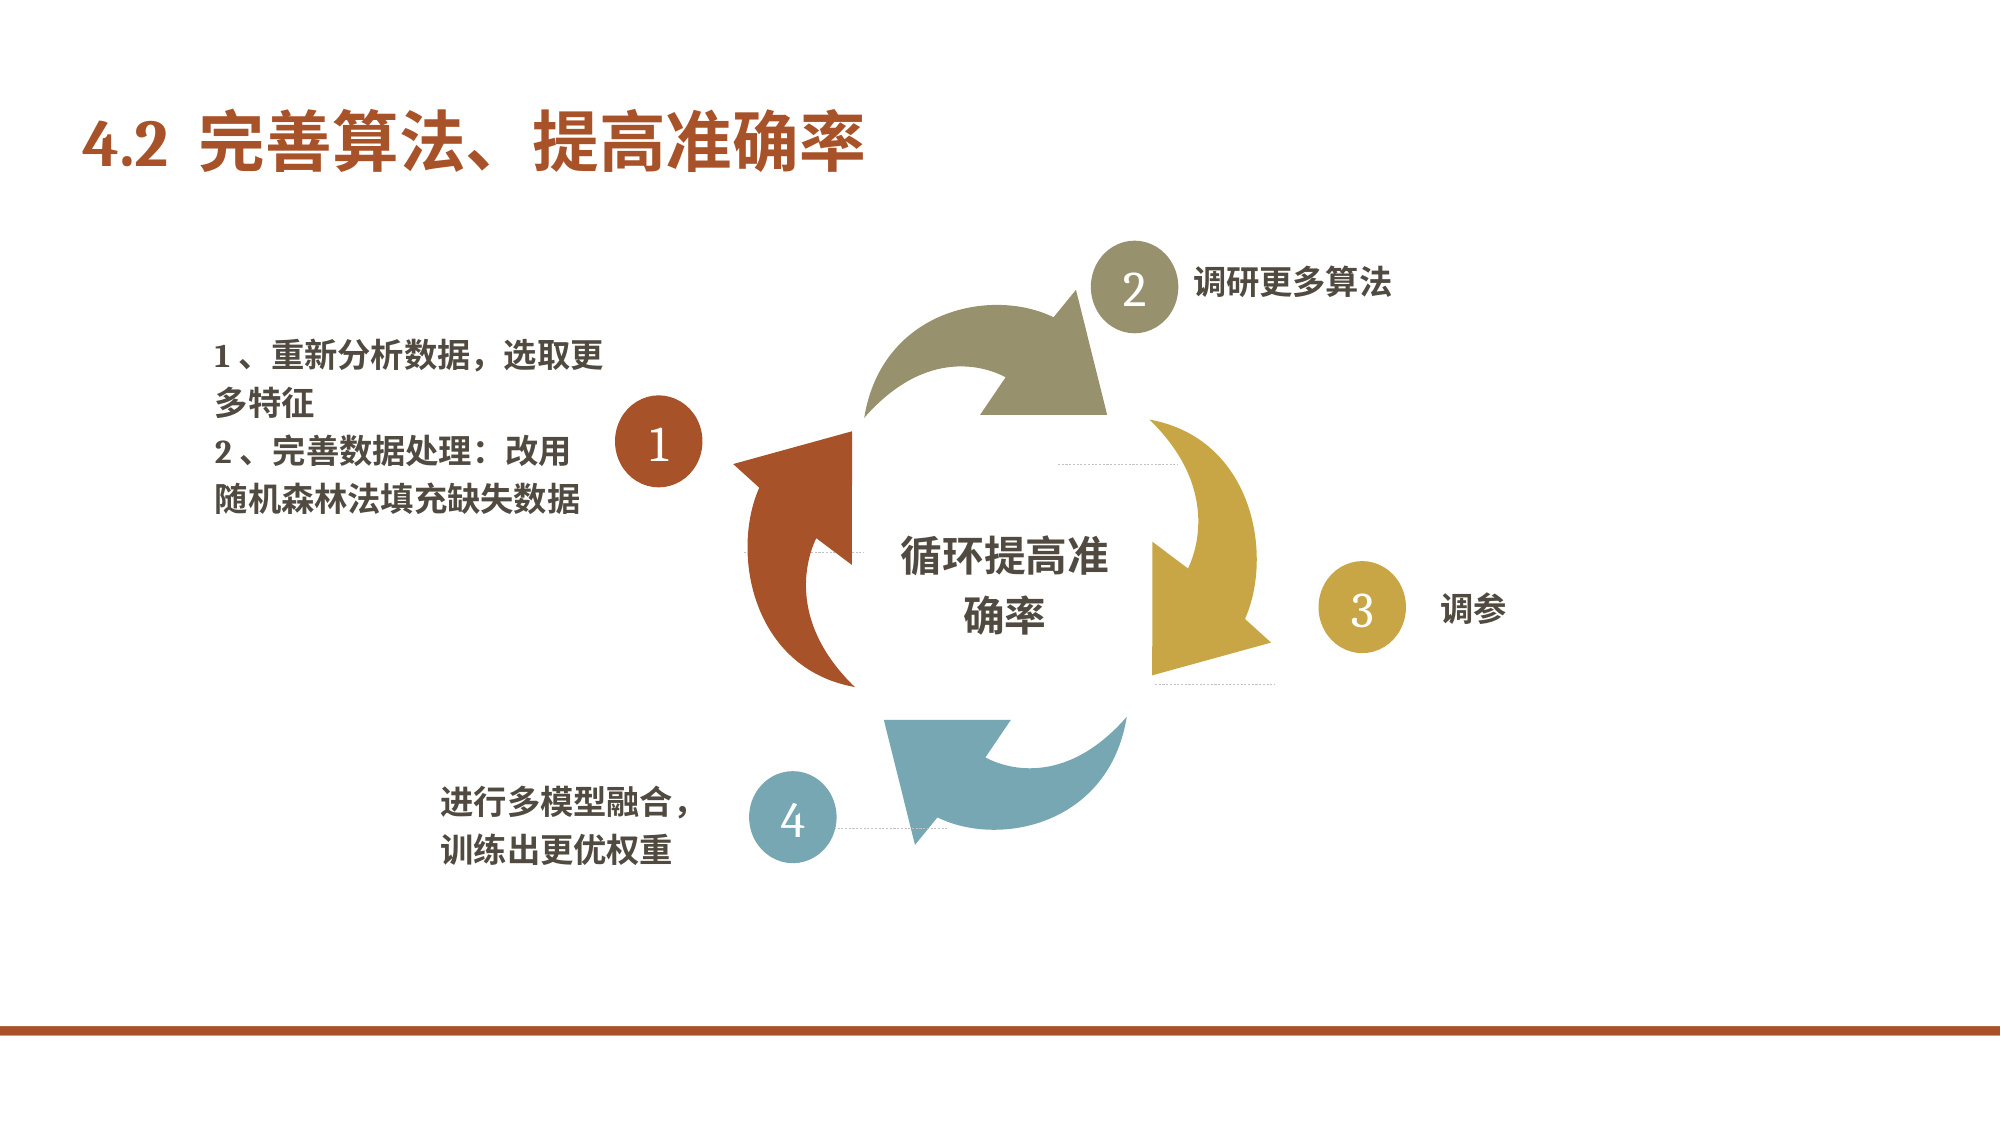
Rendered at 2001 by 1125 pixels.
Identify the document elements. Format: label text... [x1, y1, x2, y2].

text_box 1、重新分析数据，选取更多特征 2、完善数据处理：改用随机森林法填充缺失数据 [200, 346, 619, 498]
text_box [731, 429, 854, 552]
text_box [746, 553, 858, 689]
text_box 循环提高准确率 [866, 443, 1144, 716]
text_box [862, 287, 1109, 422]
title 4.2 完善算法、提高准确率 [67, 74, 1643, 189]
text_box 进行多模型融合，训练出更优权重 [425, 743, 702, 899]
text_box 2 [1089, 239, 1178, 335]
text_box [909, 829, 930, 848]
text_box [1146, 417, 1274, 677]
text_box 调研更多算法 [1178, 199, 1493, 356]
text_box 1 [619, 394, 704, 489]
text_box [882, 716, 1128, 831]
text_box 调参 [1425, 527, 1741, 682]
text_box 3 [1317, 560, 1408, 655]
text_box 4 [748, 770, 838, 865]
